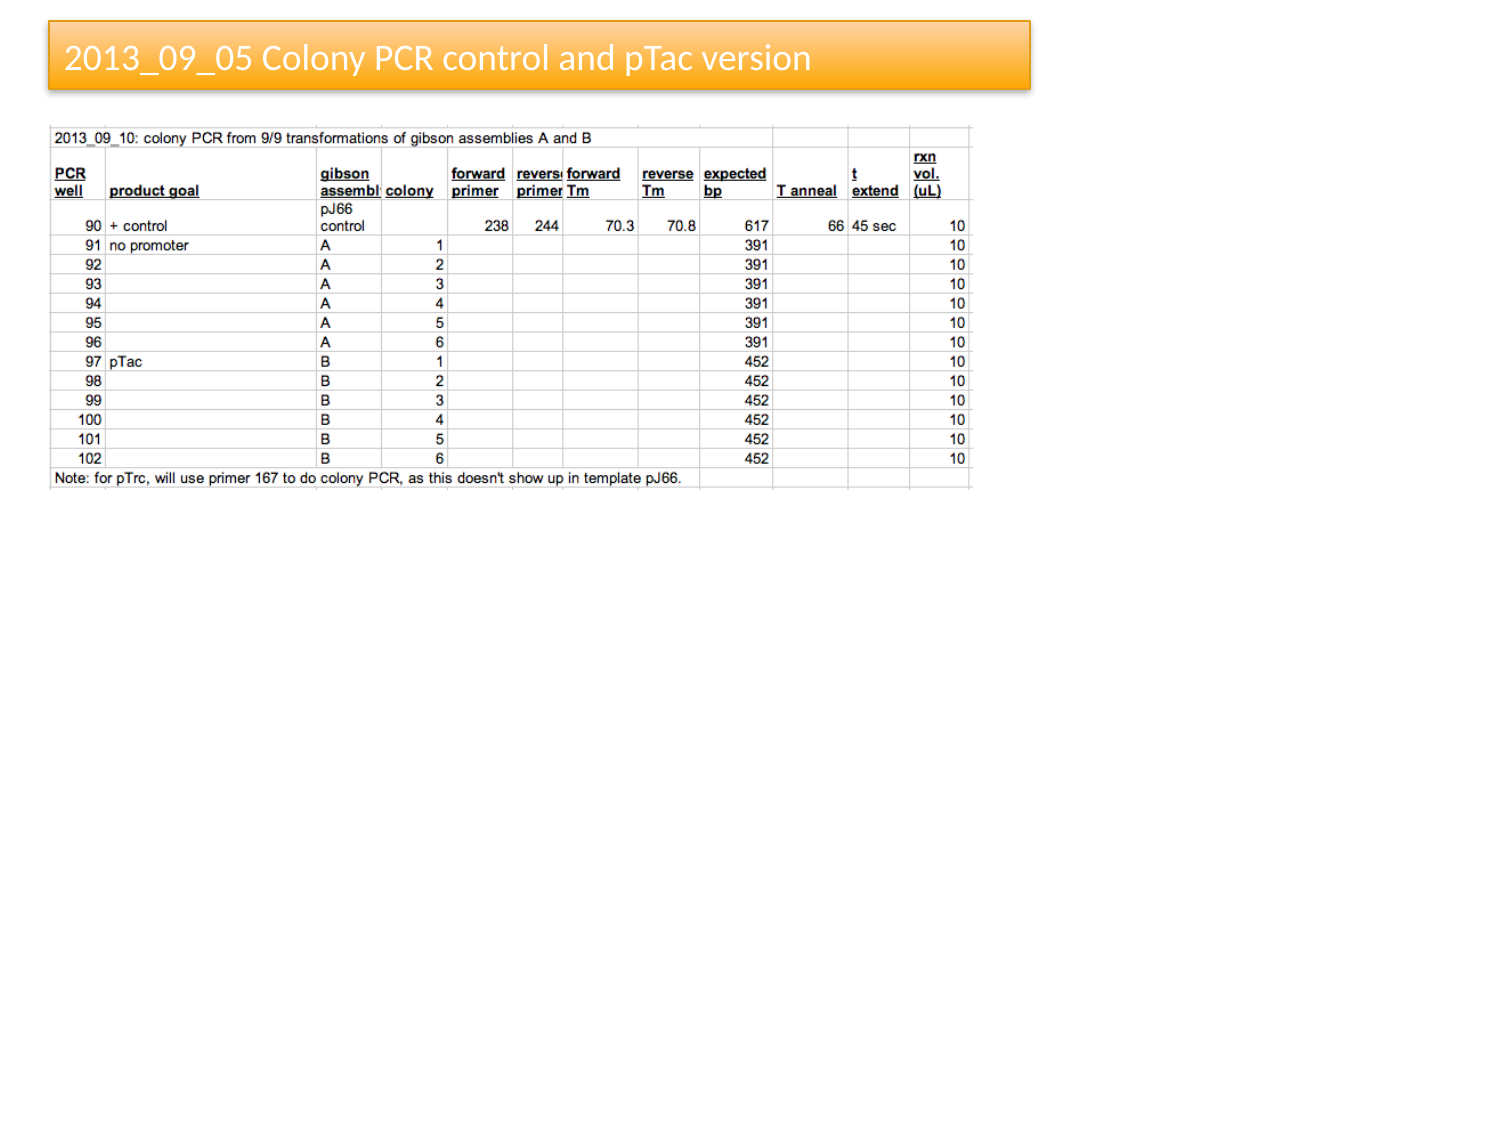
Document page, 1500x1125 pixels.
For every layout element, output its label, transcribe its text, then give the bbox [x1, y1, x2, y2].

text_box 2013_09_05 Colony PCR control and pTac version [48, 20, 1031, 90]
picture [48, 124, 973, 490]
